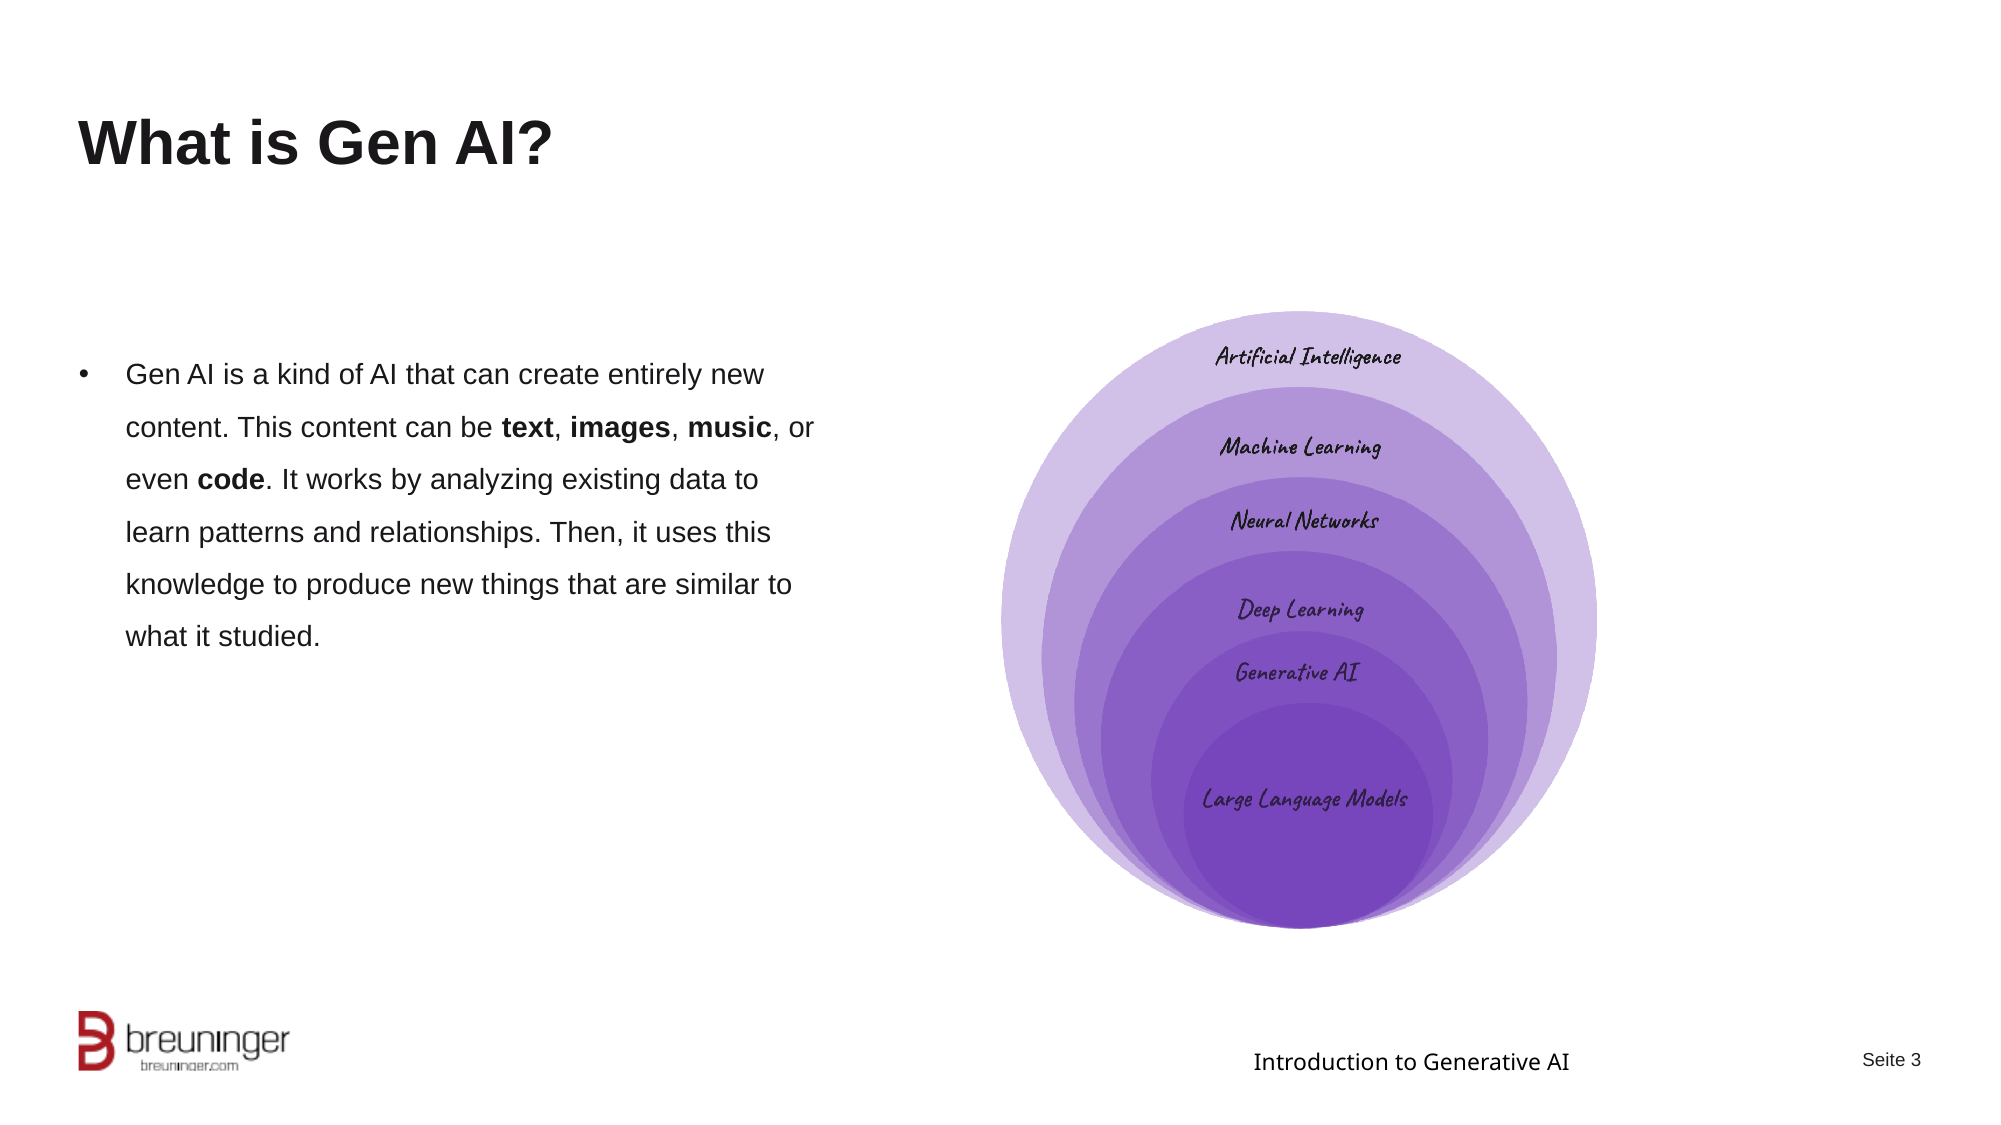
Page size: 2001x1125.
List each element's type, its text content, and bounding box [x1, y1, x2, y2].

title What is Gen AI? [78, 101, 1710, 165]
picture [951, 261, 1646, 976]
list Gen AI is a kind of AI that can create entirely new content. This content can be text, images, music, or even code. It works by analyzing existing data to learn patterns and relationships. Then, it uses this knowledge to produce new things that are similar to what it studied. [78, 338, 825, 965]
